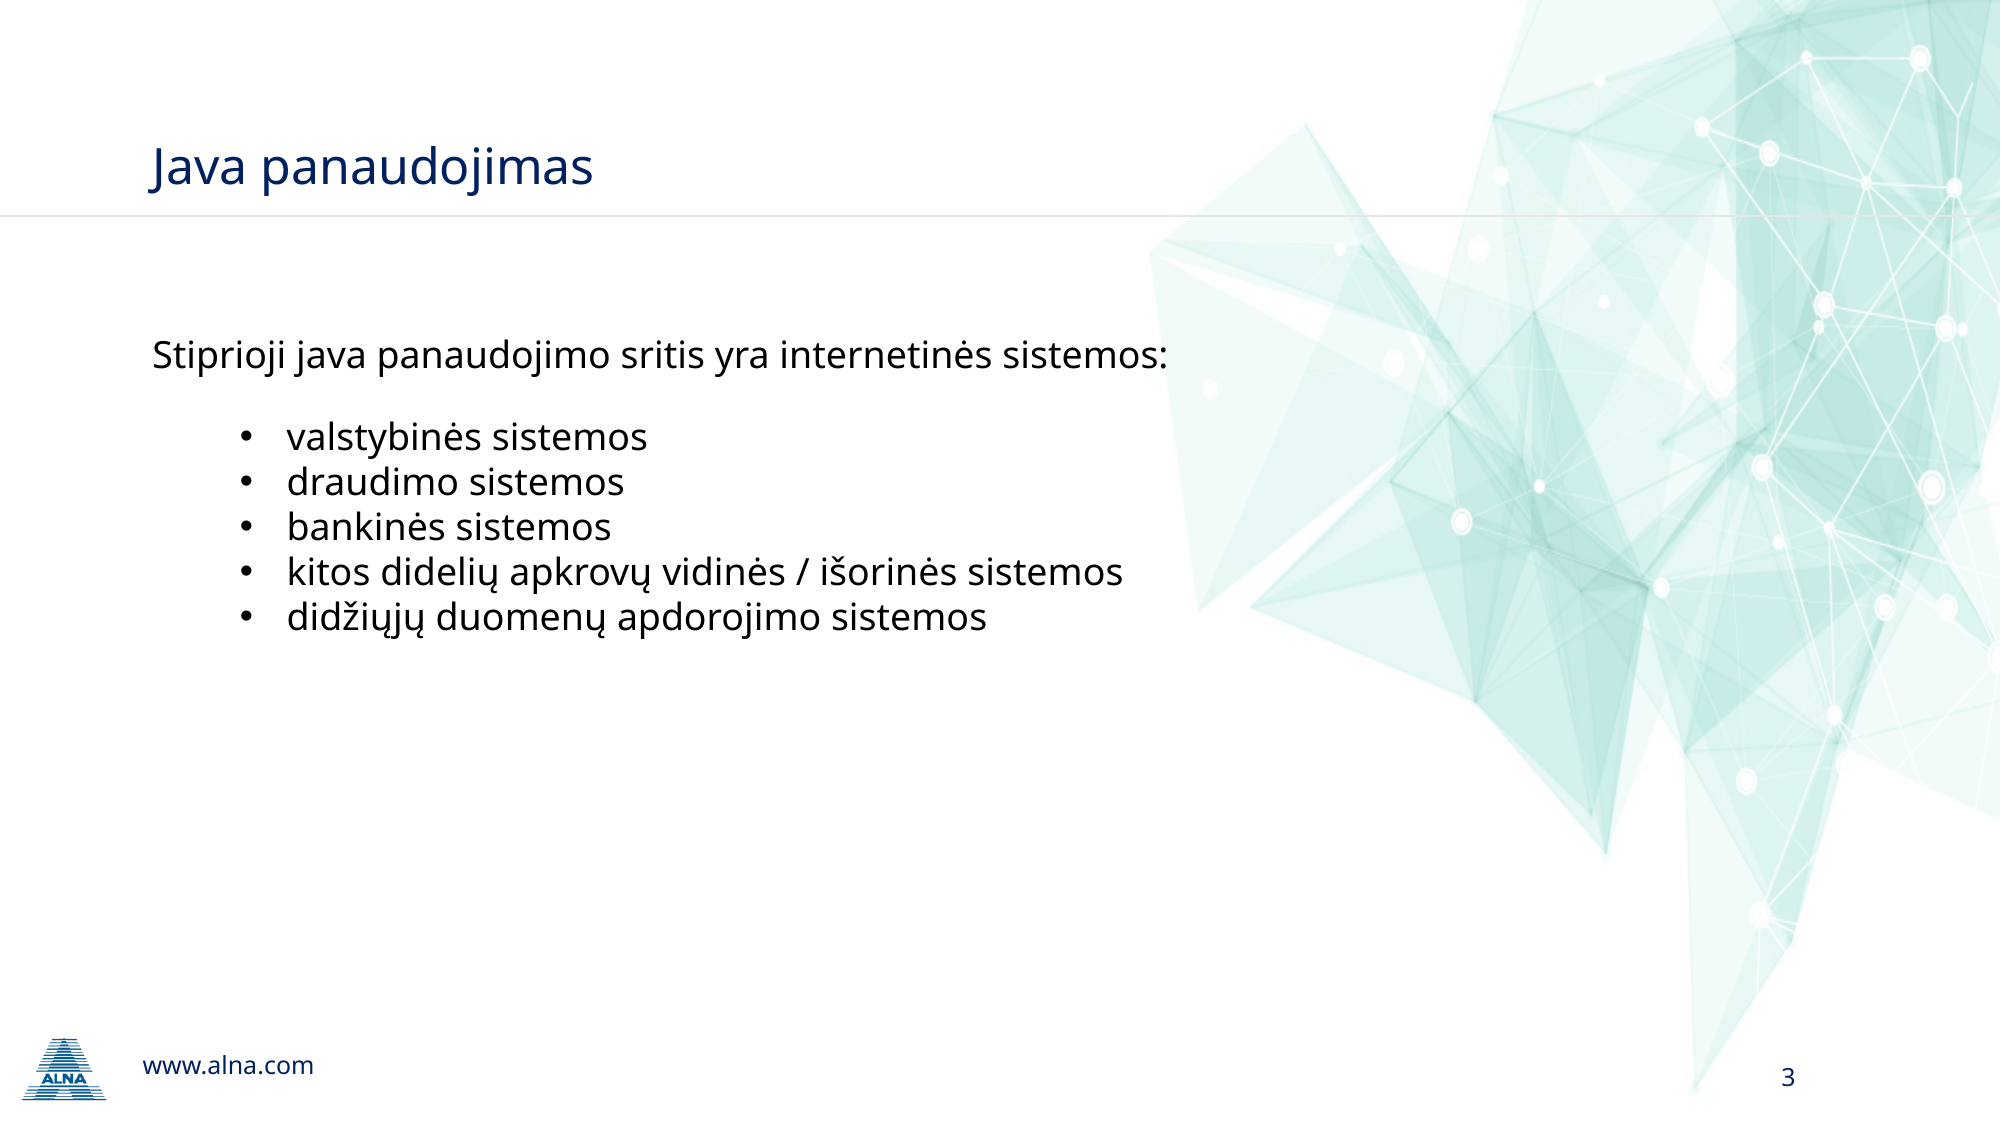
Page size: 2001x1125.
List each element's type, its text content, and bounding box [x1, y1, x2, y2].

picture [18, 1034, 109, 1103]
text_box valstybinės sistemos draudimo sistemos bankinės sistemos kitos didelių apkrovų vidinės / išorinės sistemos didžiųjų duomenų apdorojimo sistemos [224, 405, 1227, 691]
title Java panaudojimas [137, 59, 1863, 278]
list Stiprioji java panaudojimo sritis yra internetinės sistemos: [137, 329, 1227, 432]
